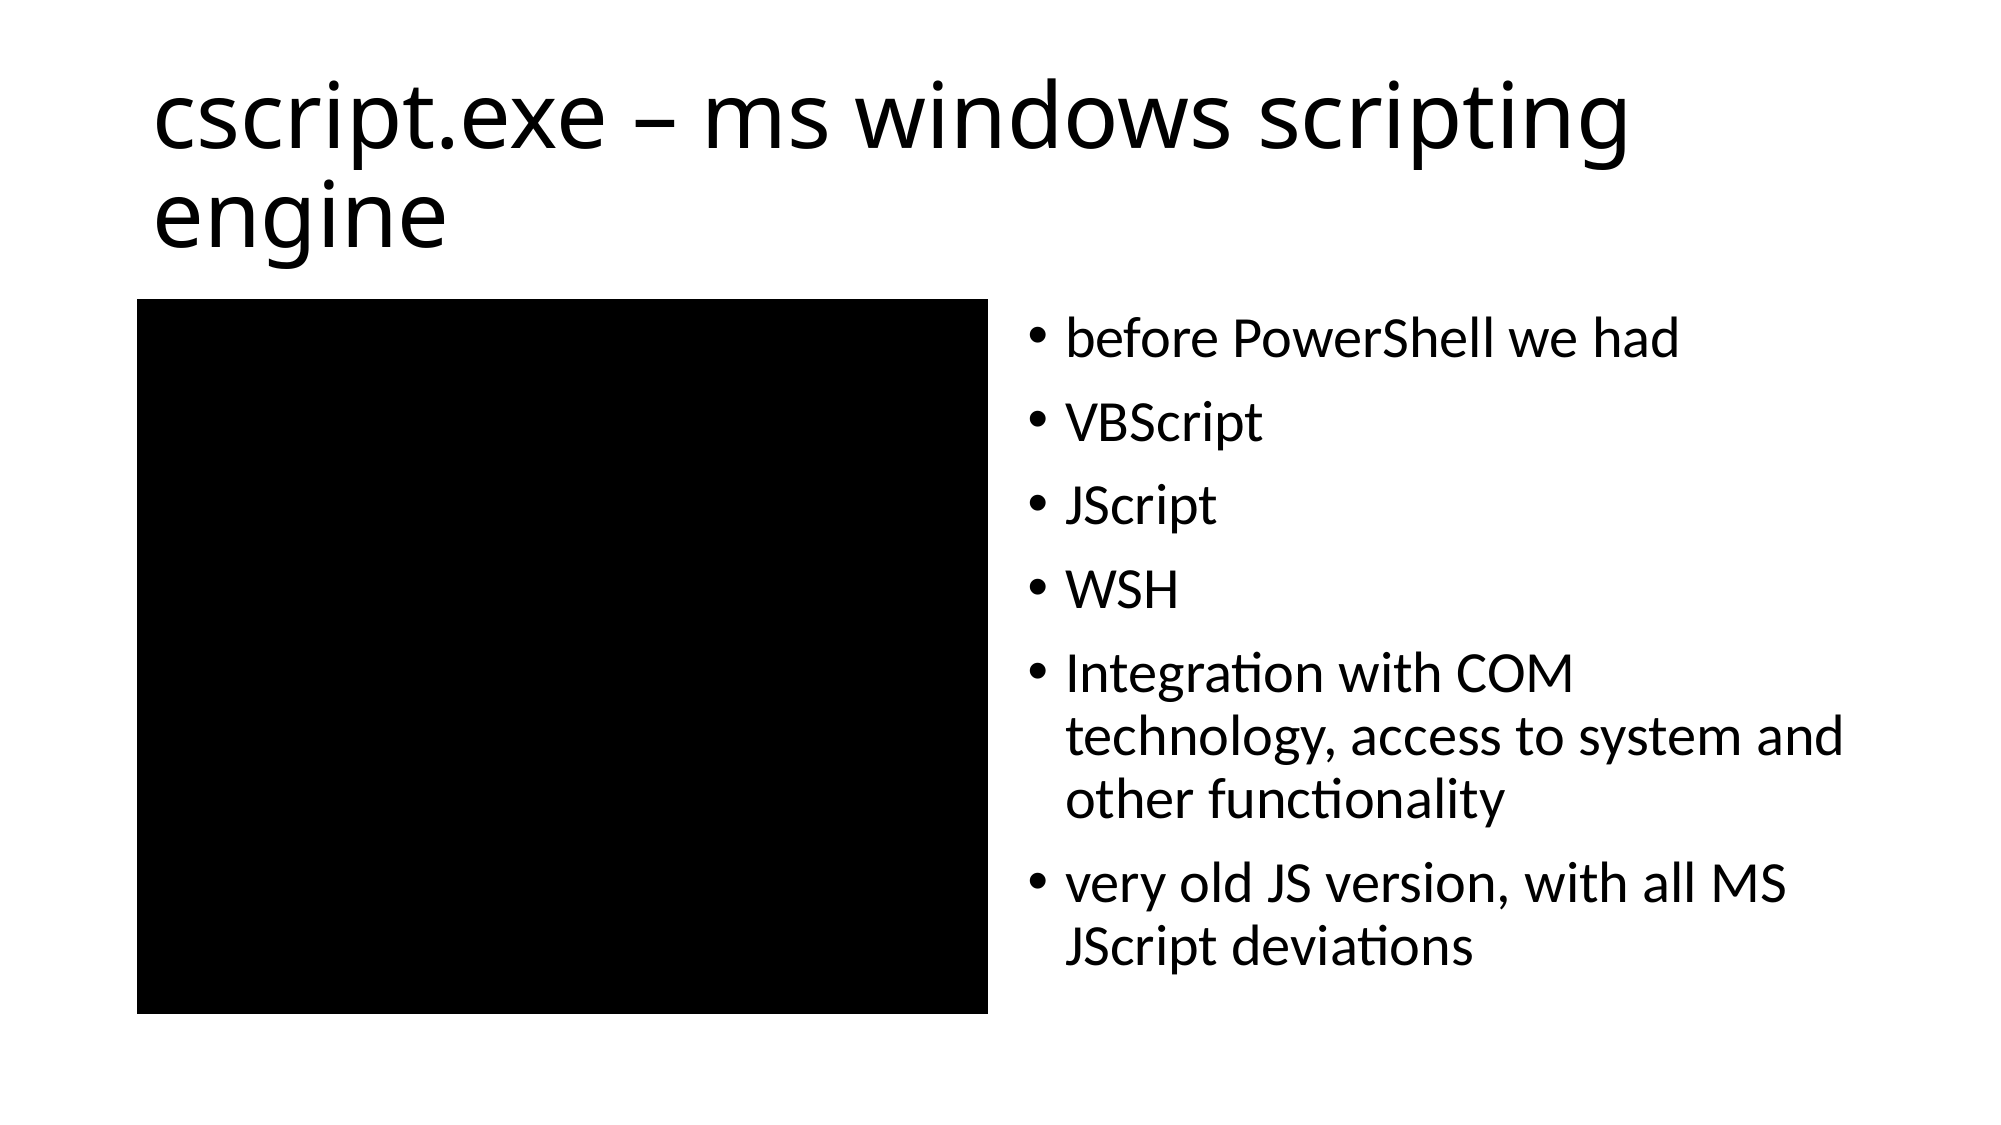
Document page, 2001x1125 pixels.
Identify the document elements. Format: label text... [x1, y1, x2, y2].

picture [137, 299, 988, 1014]
title cscript.exe – ms windows scripting engine [137, 59, 1863, 278]
list before PowerShell we had VBScript JScript WSH Integration with COM technology, access to system and other functionality very old JS version, with all MS JScript deviations [1012, 299, 1863, 1014]
